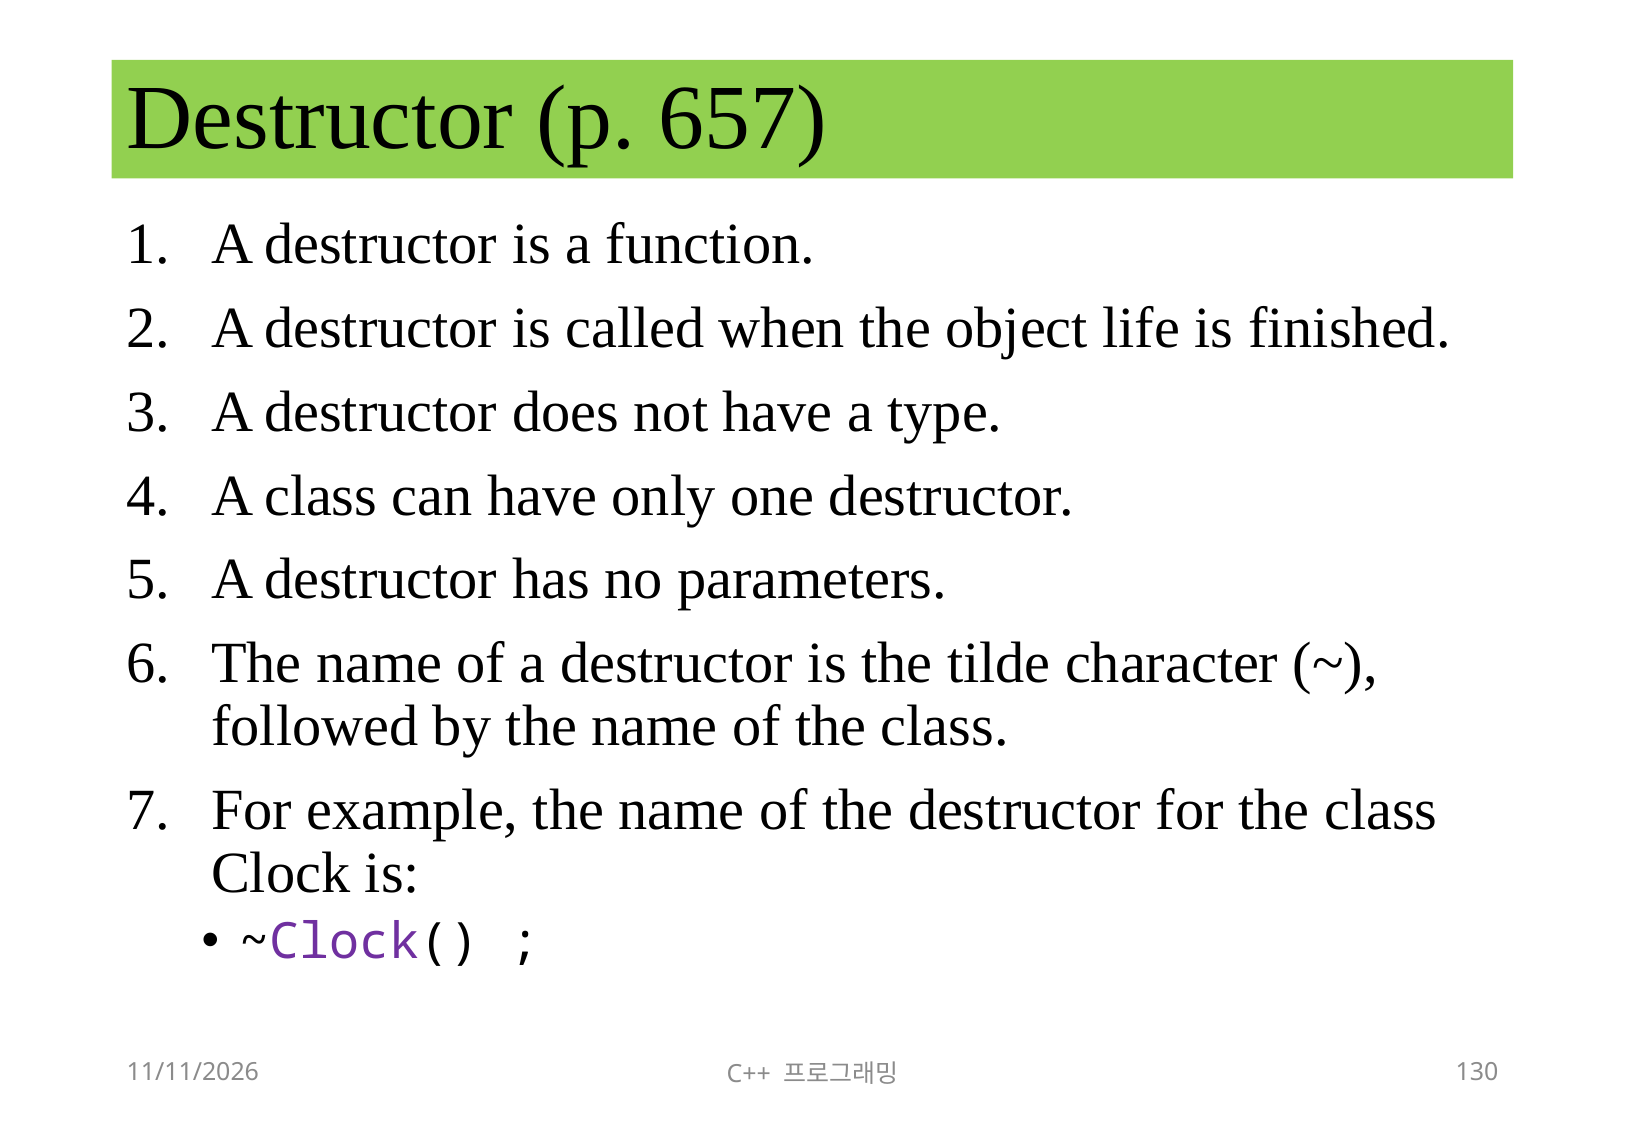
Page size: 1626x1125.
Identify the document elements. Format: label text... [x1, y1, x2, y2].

list A destructor is a function. A destructor is called when the object life is finished. A destructor does not have a type. A class can have only one destructor. A destructor has no parameters. The name of a destructor is the tilde character (~), followed by the name of the class. For example, the name of the destructor for the class Clock is: ~Clock() ; [111, 205, 1514, 1014]
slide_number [111, 1042, 478, 1103]
slide_number 130 [1147, 1042, 1514, 1103]
footer C++ 프로그래밍 [538, 1042, 1087, 1103]
title Destructor (p. 657) [111, 59, 1514, 179]
